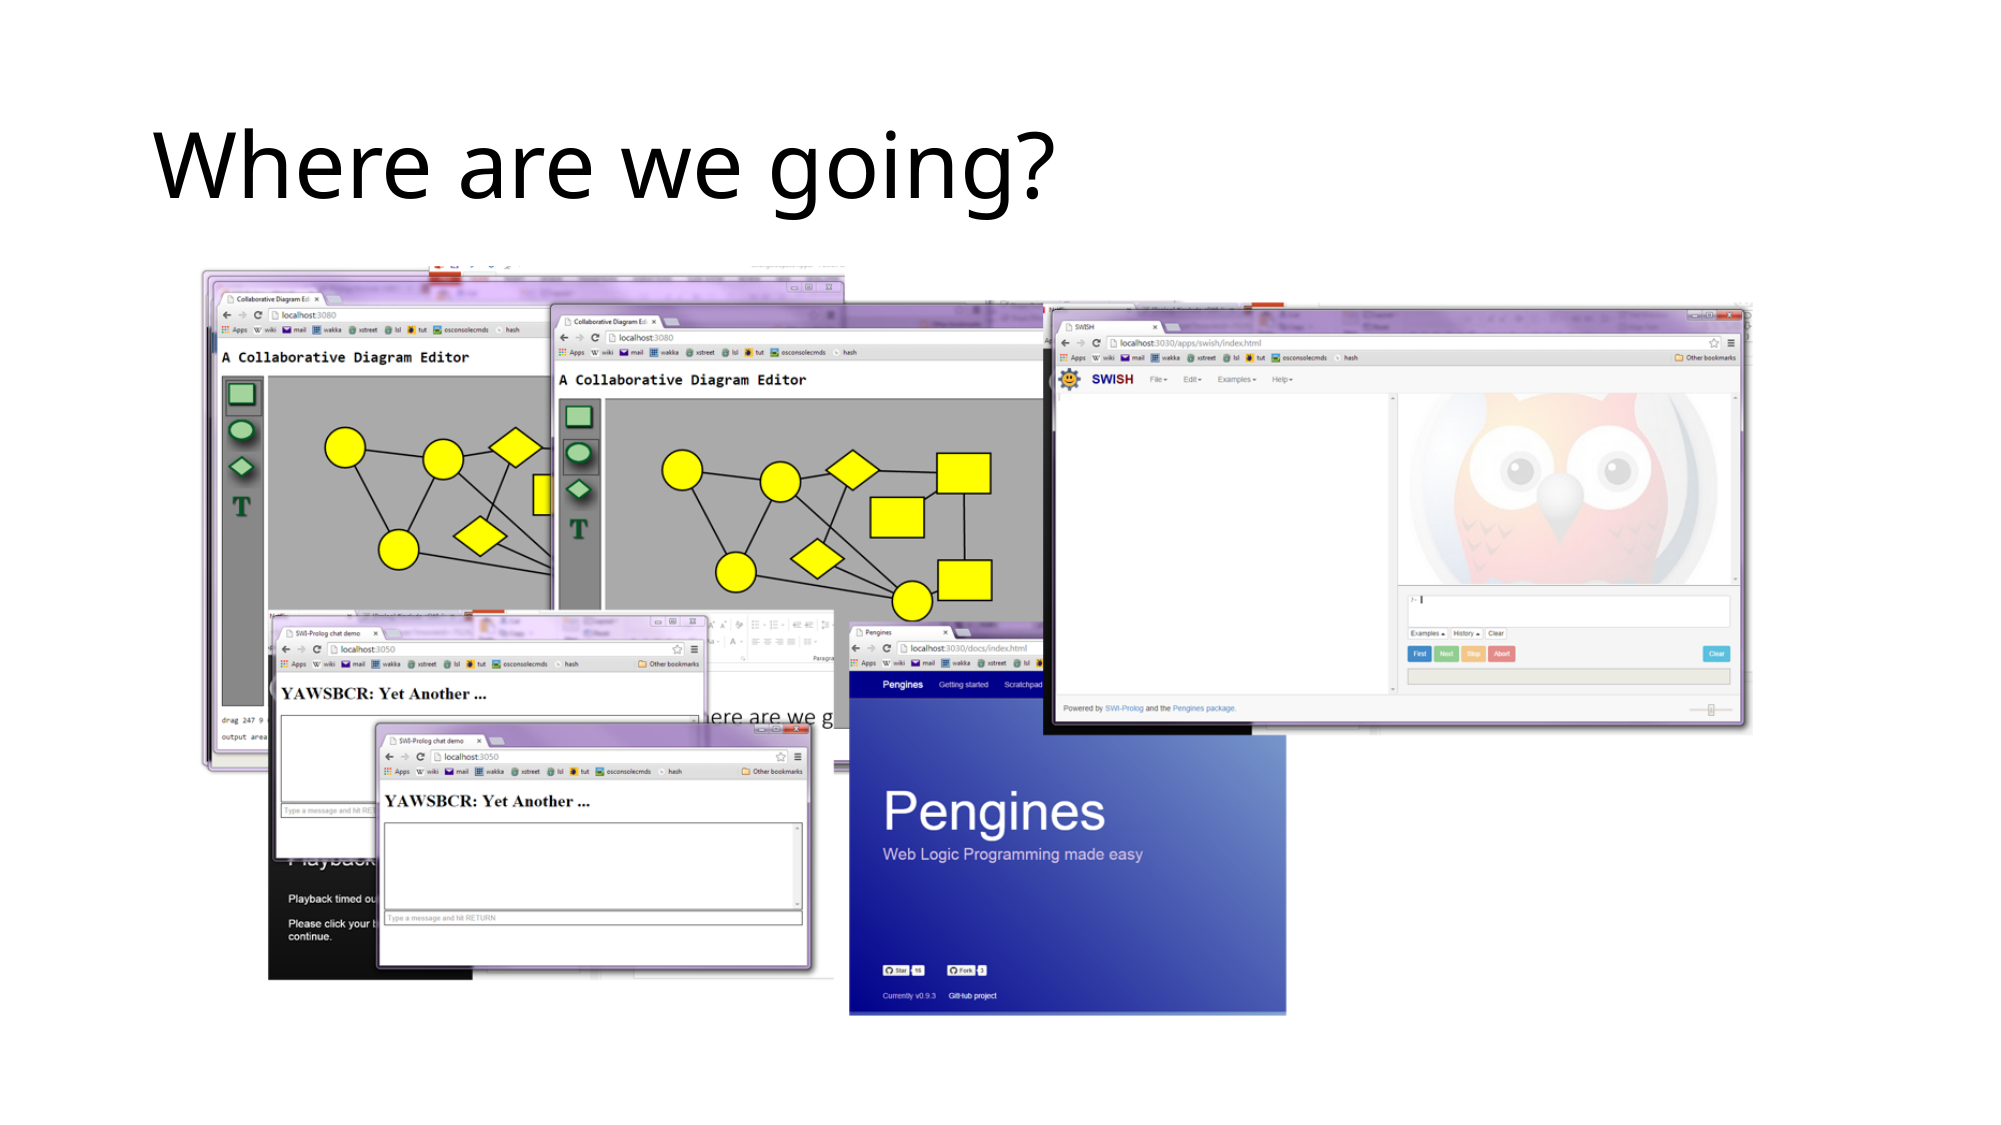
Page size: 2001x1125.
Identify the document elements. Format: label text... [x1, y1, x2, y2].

title Where are we going? [137, 59, 1863, 278]
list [193, 266, 1814, 1050]
